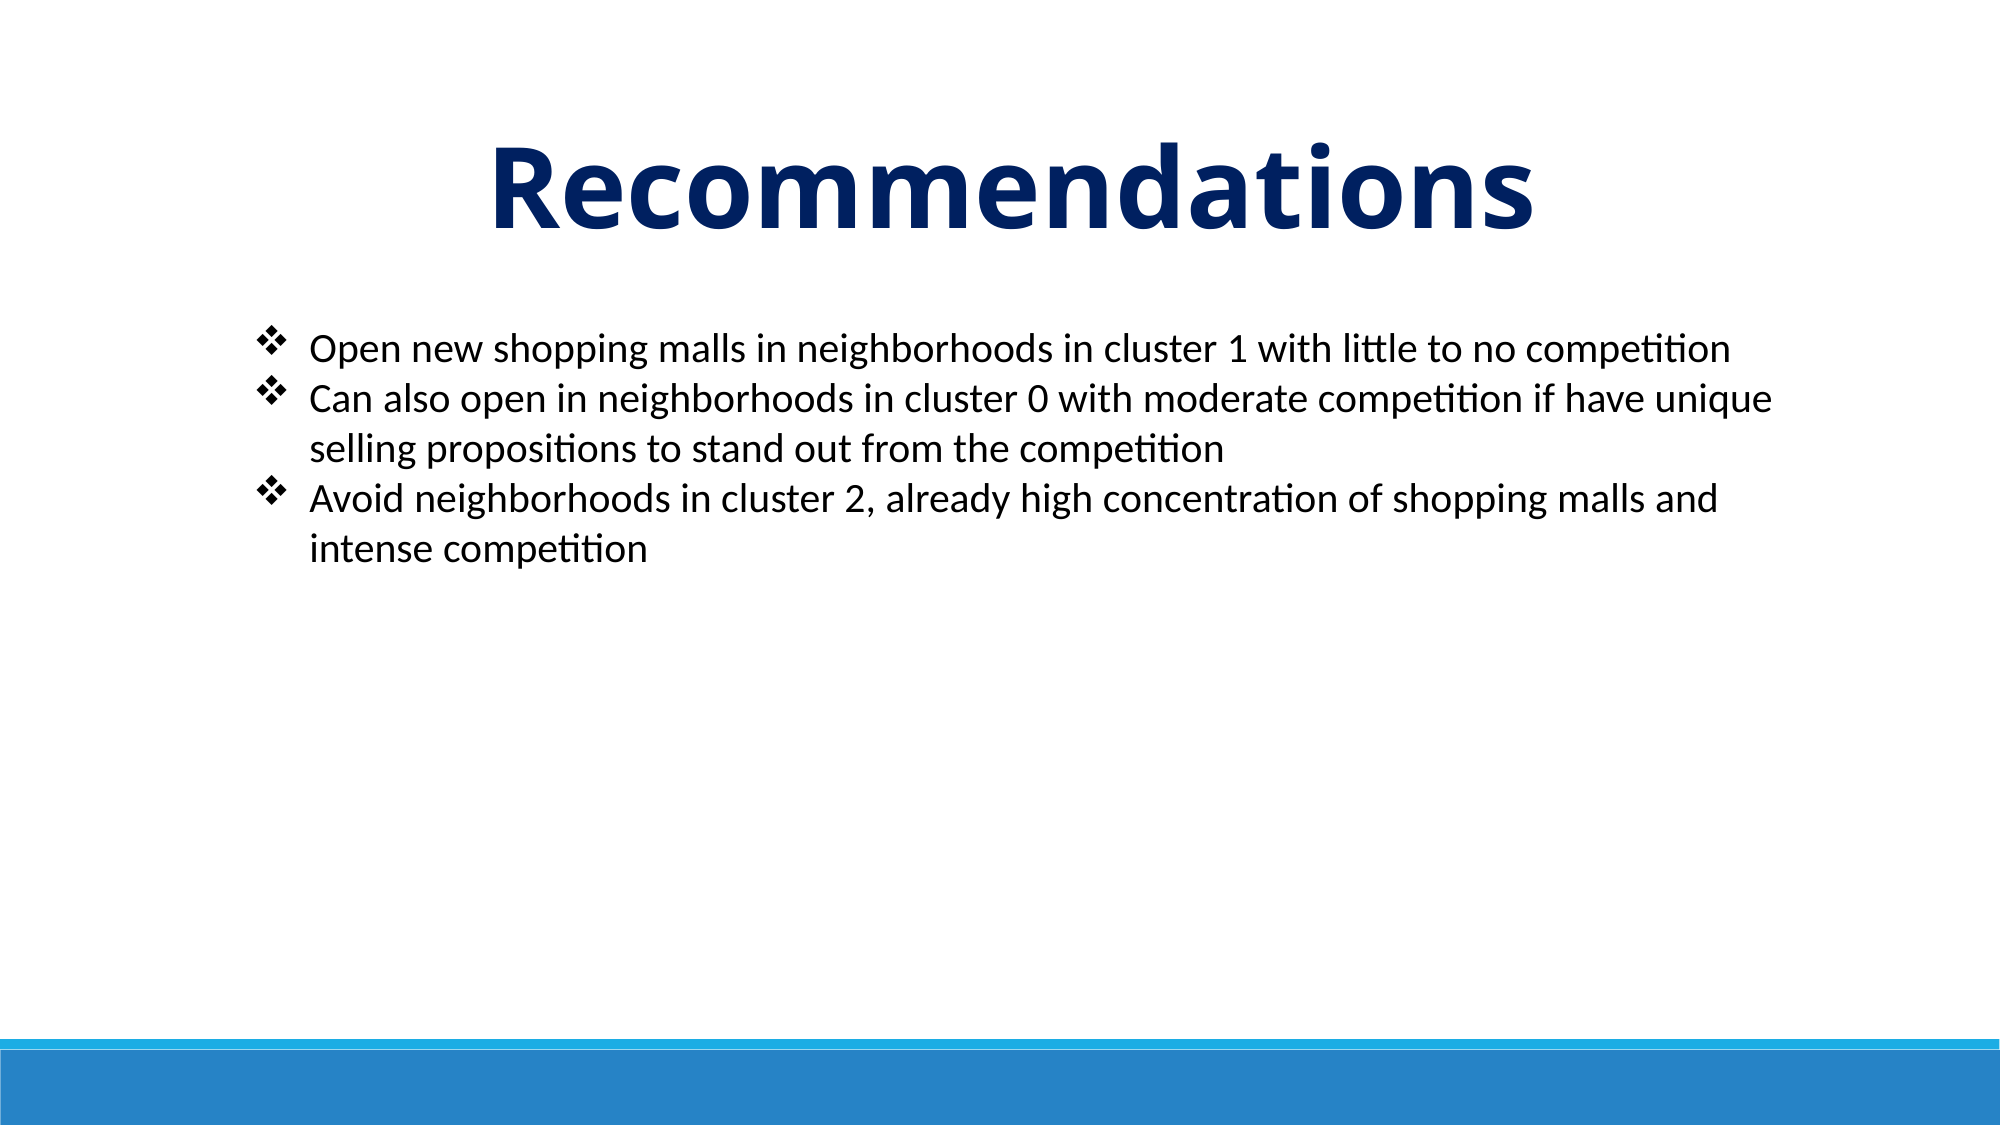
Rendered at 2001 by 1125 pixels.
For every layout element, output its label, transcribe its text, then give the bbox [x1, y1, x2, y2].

text_box Recommendations Open new shopping malls in neighborhoods in cluster 1 with little to no competition Can also open in neighborhoods in cluster 0 with moderate competition if have unique selling propositions to stand out from the competition Avoid neighborhoods in cluster 2, already high concentration of shopping malls and intense competition [238, 108, 1815, 579]
